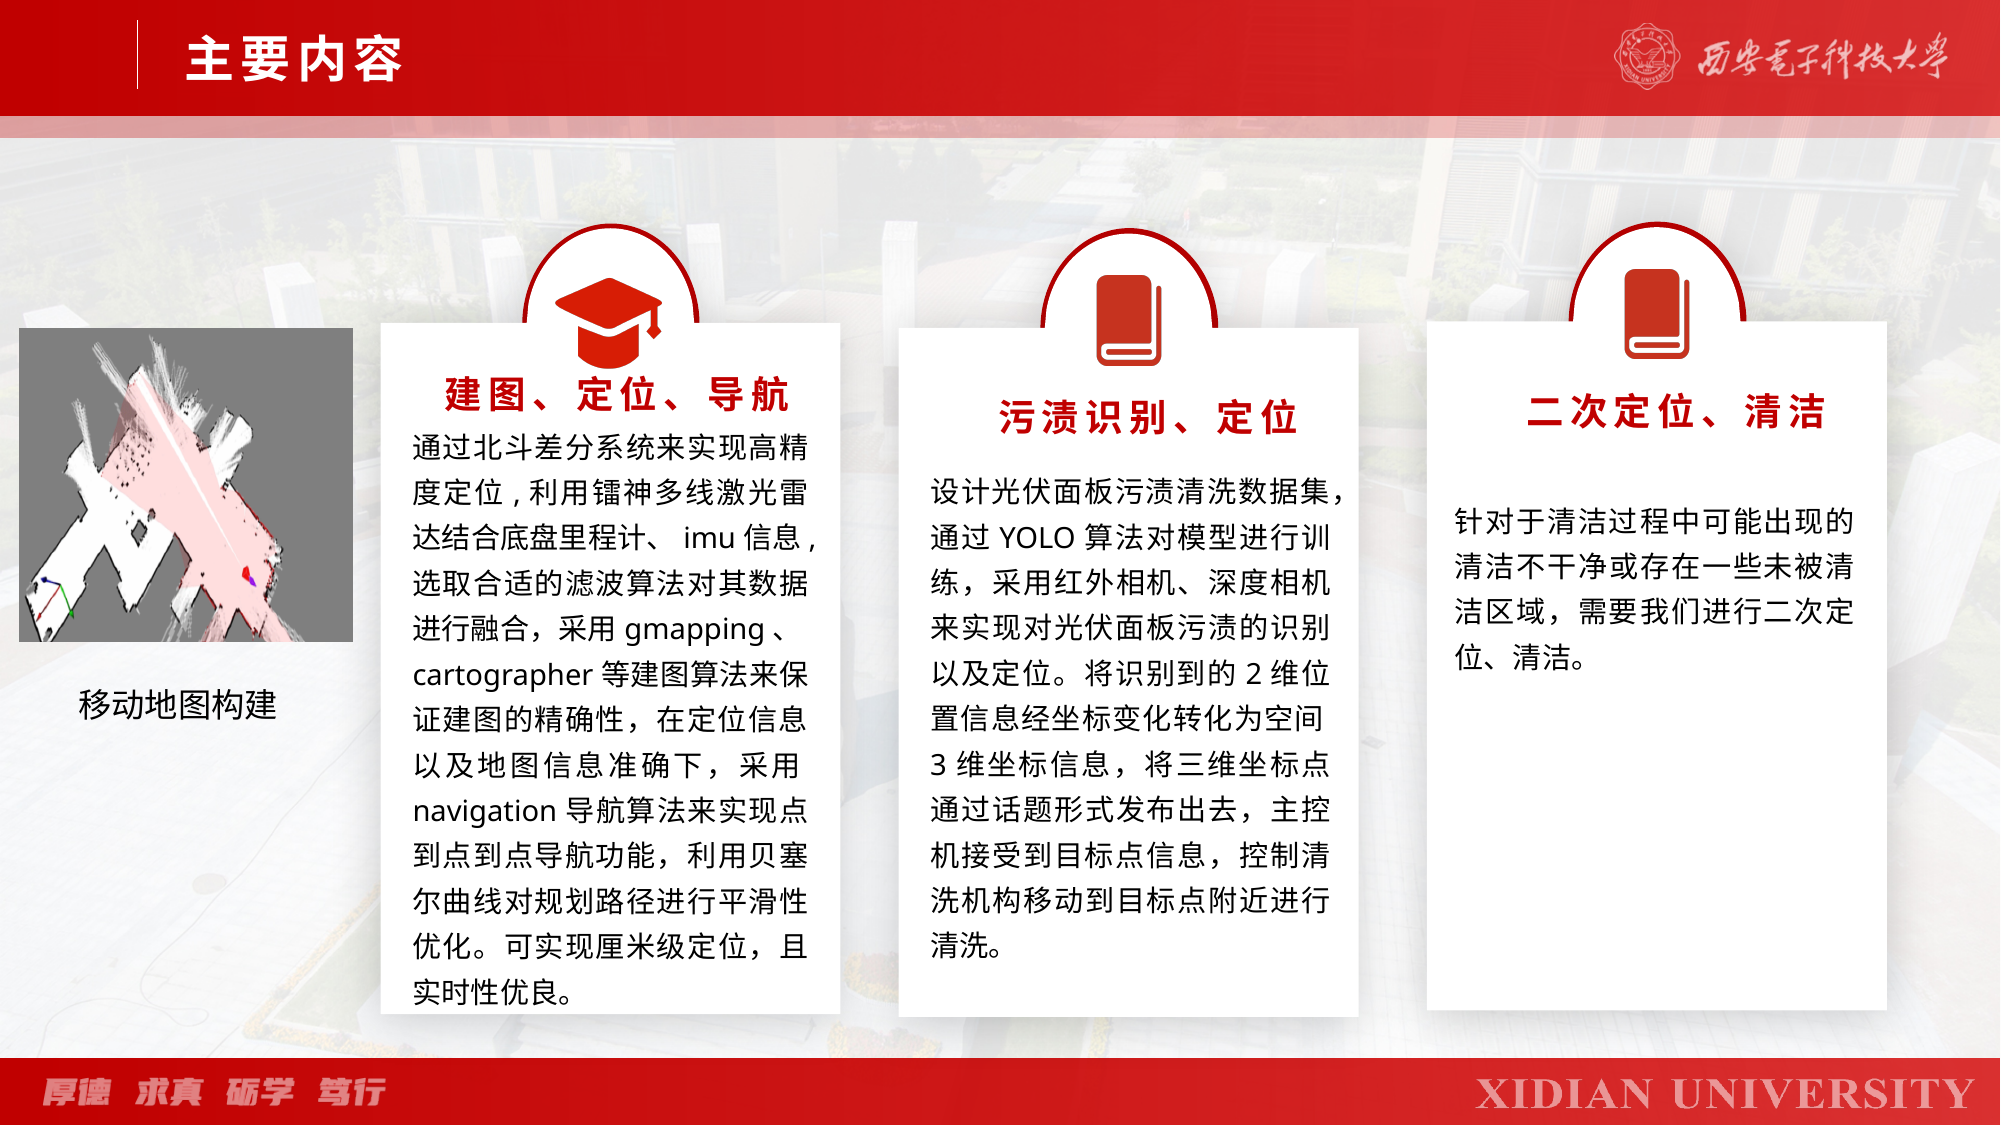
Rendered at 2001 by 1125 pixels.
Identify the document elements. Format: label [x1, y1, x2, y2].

text_box [380, 223, 841, 1015]
text_box [898, 228, 1359, 1017]
text_box [21, 22, 1975, 1125]
picture [19, 328, 353, 642]
text_box [1426, 221, 1887, 1011]
text_box [0, 0, 2000, 1125]
